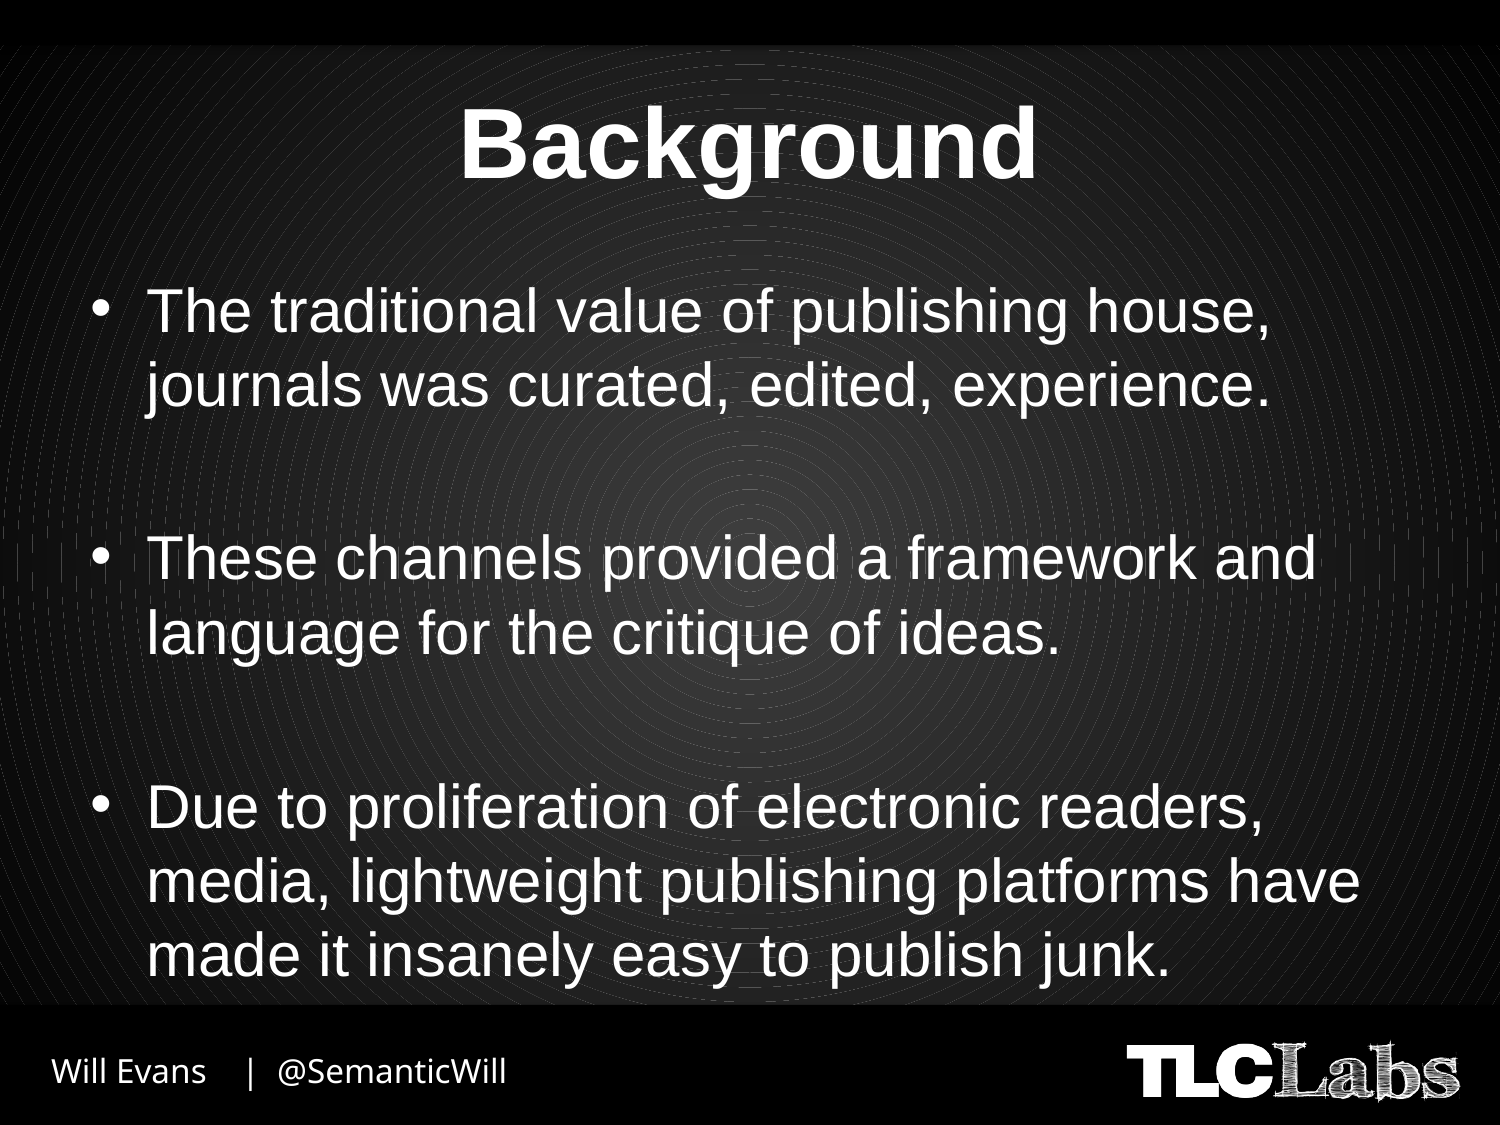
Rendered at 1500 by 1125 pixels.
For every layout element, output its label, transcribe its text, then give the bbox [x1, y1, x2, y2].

title Background [0, 45, 1500, 233]
list The traditional value of publishing house, journals was curated, edited, experience. These channels provided a framework and language for the critique of ideas. Due to proliferation of electronic readers, media, lightweight publishing platforms have made it insanely easy to publish junk. [75, 262, 1425, 1005]
picture [1106, 1028, 1500, 1112]
